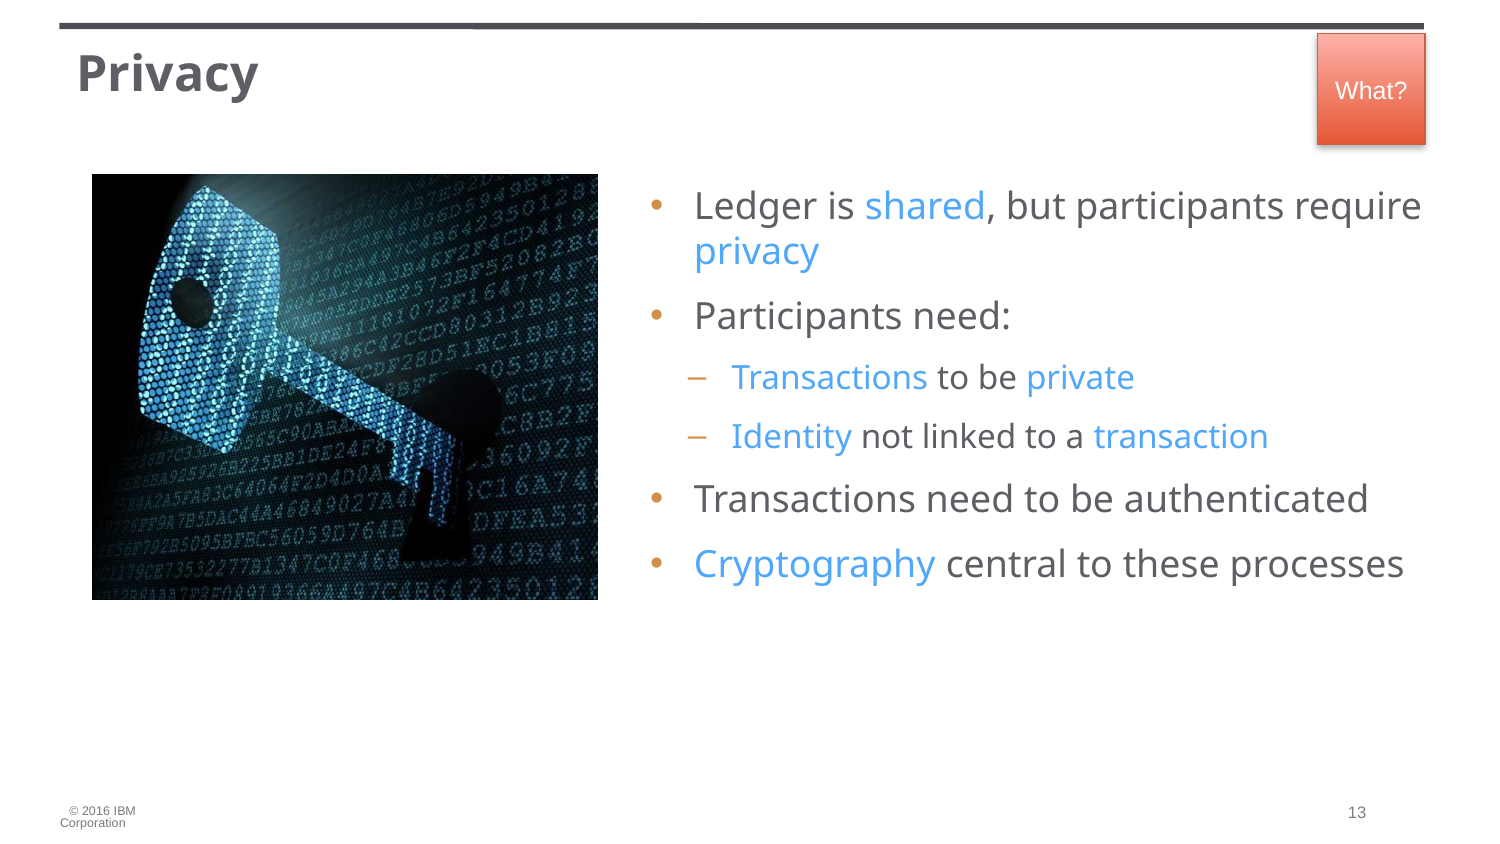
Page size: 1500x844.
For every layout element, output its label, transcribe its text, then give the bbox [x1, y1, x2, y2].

text_box What? [1317, 33, 1426, 145]
title Privacy [61, 33, 1412, 175]
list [91, 174, 599, 600]
list Ledger is shared, but participants require privacy Participants need: Transactions to be private Identity not linked to a transaction Transactions need to be authenticated Cryptography central to these processes [635, 174, 1461, 732]
